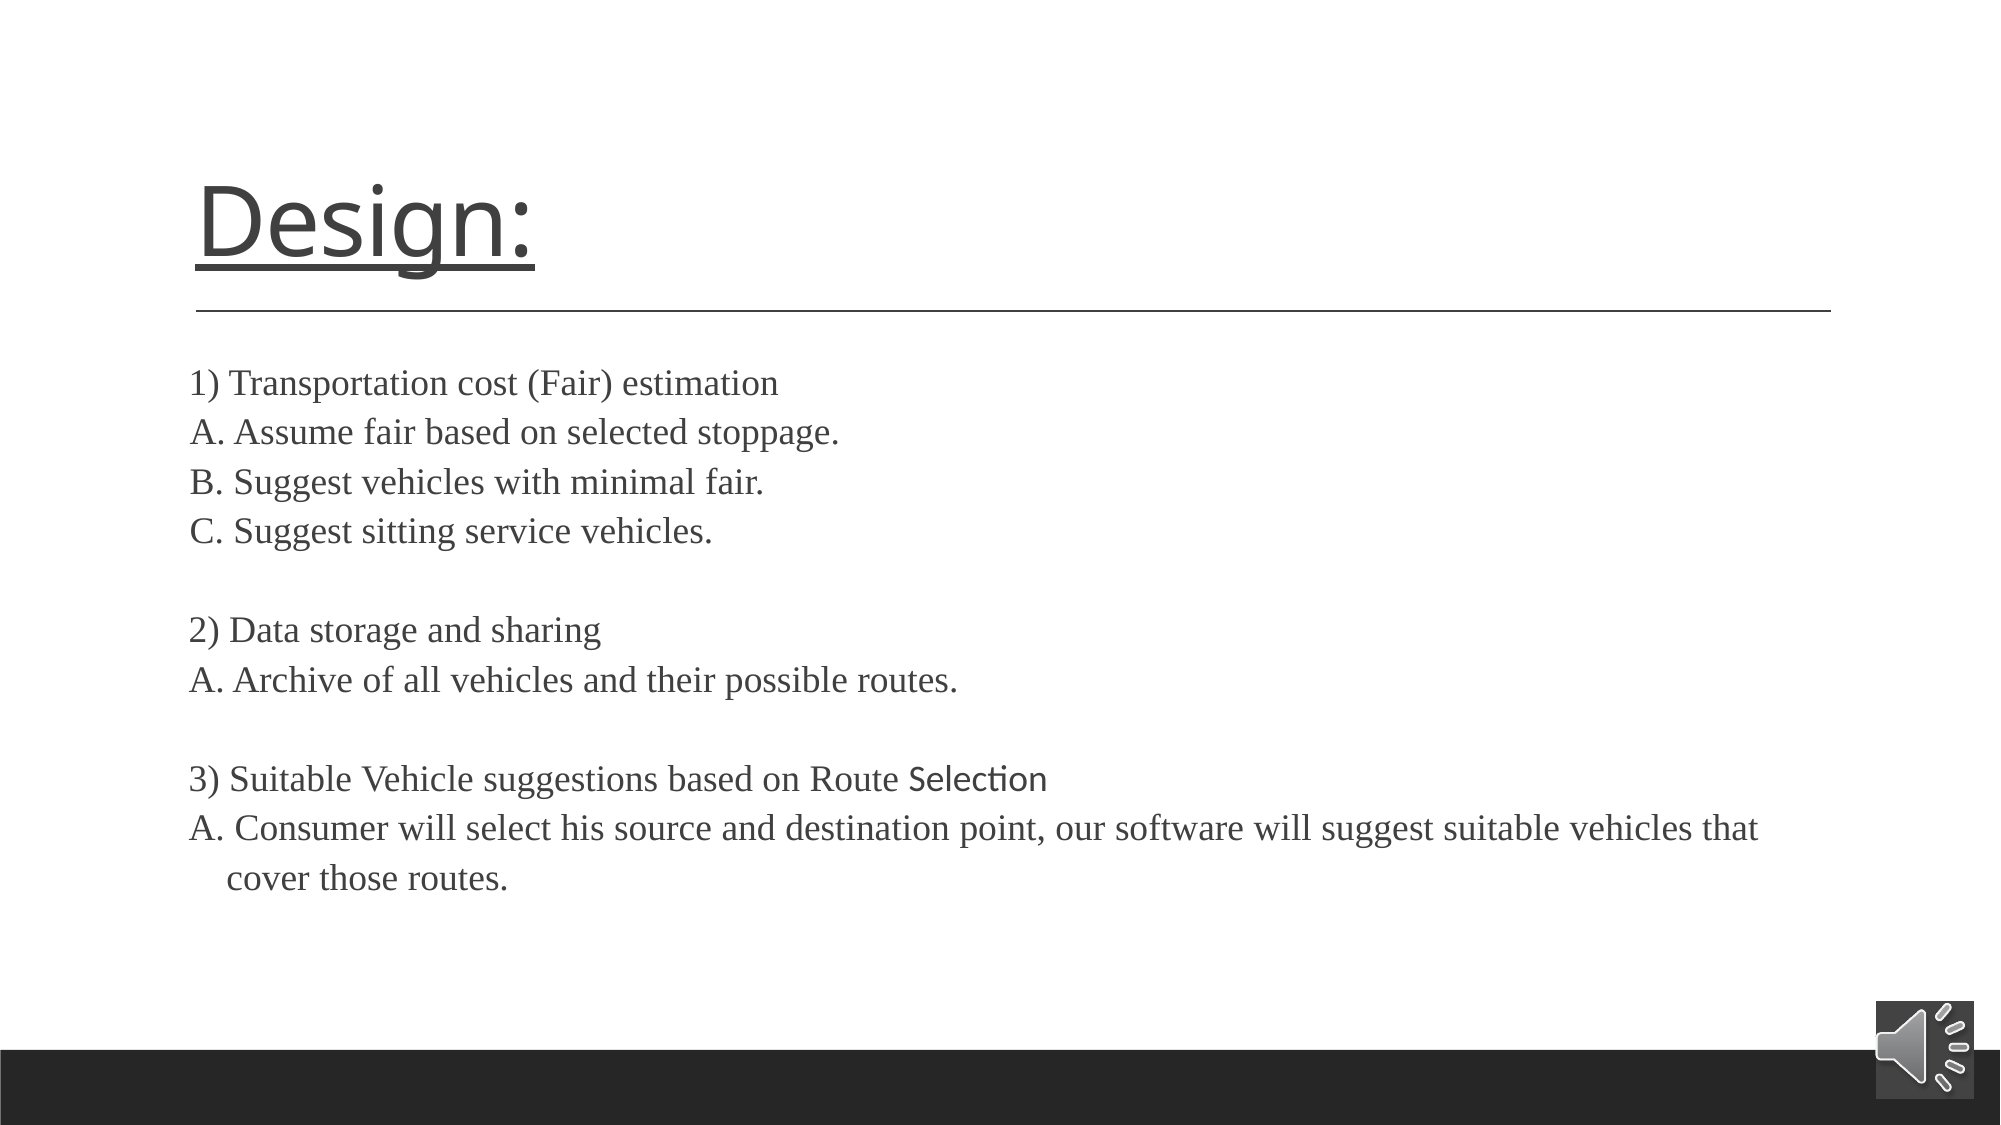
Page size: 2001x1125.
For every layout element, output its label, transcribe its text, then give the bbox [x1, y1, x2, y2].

list 1) Transportation cost (Fair) estimation A. Assume fair based on selected stoppage. B. Suggest vehicles with minimal fair. C. Suggest sitting service vehicles. 2) Data storage and sharing A. Archive of all vehicles and their possible routes. 3) Suitable Vehicle suggestions based on Route Selection A. Consumer will select his source and destination point, our software will suggest suitable vehicles that cover those routes. [180, 345, 1830, 963]
picture [1874, 999, 1976, 1101]
title Design: [180, 47, 1830, 285]
